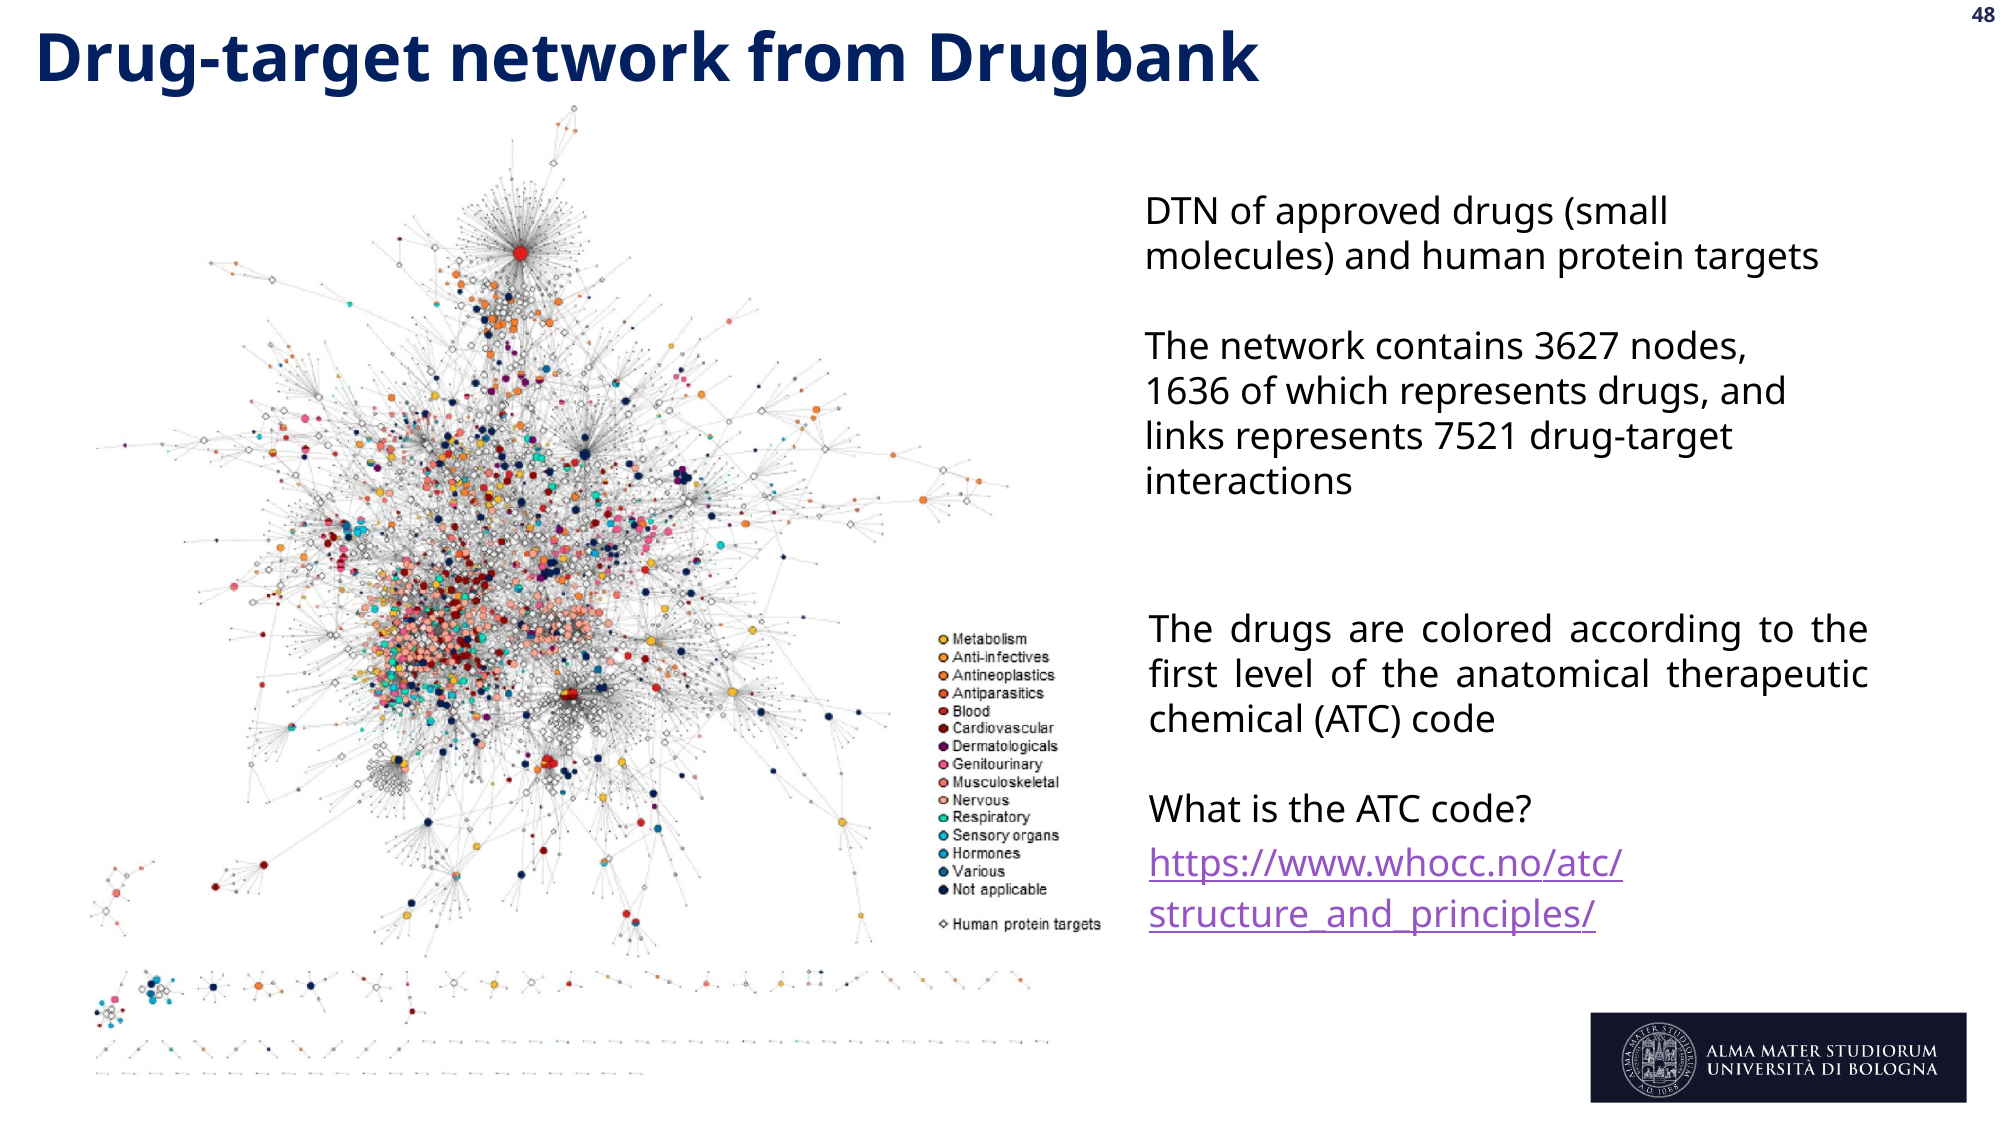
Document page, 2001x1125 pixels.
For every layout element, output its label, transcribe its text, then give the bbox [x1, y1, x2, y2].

text_box The drugs are colored according to the first level of the anatomical therapeutic chemical (ATC) code What is the ATC code? [1133, 597, 1885, 786]
text_box DTN of approved drugs (small molecules) and human protein targets The network contains 3627 nodes, 1636 of which represents drugs, and links represents 7521 drug-target interactions [1129, 179, 1856, 600]
list Drug-target network from Drugbank [19, 7, 1922, 102]
text_box https://www.whocc.no/atc/structure_and_principles/ [1133, 786, 1922, 949]
picture [1614, 1012, 1944, 1103]
picture [90, 105, 1102, 1075]
